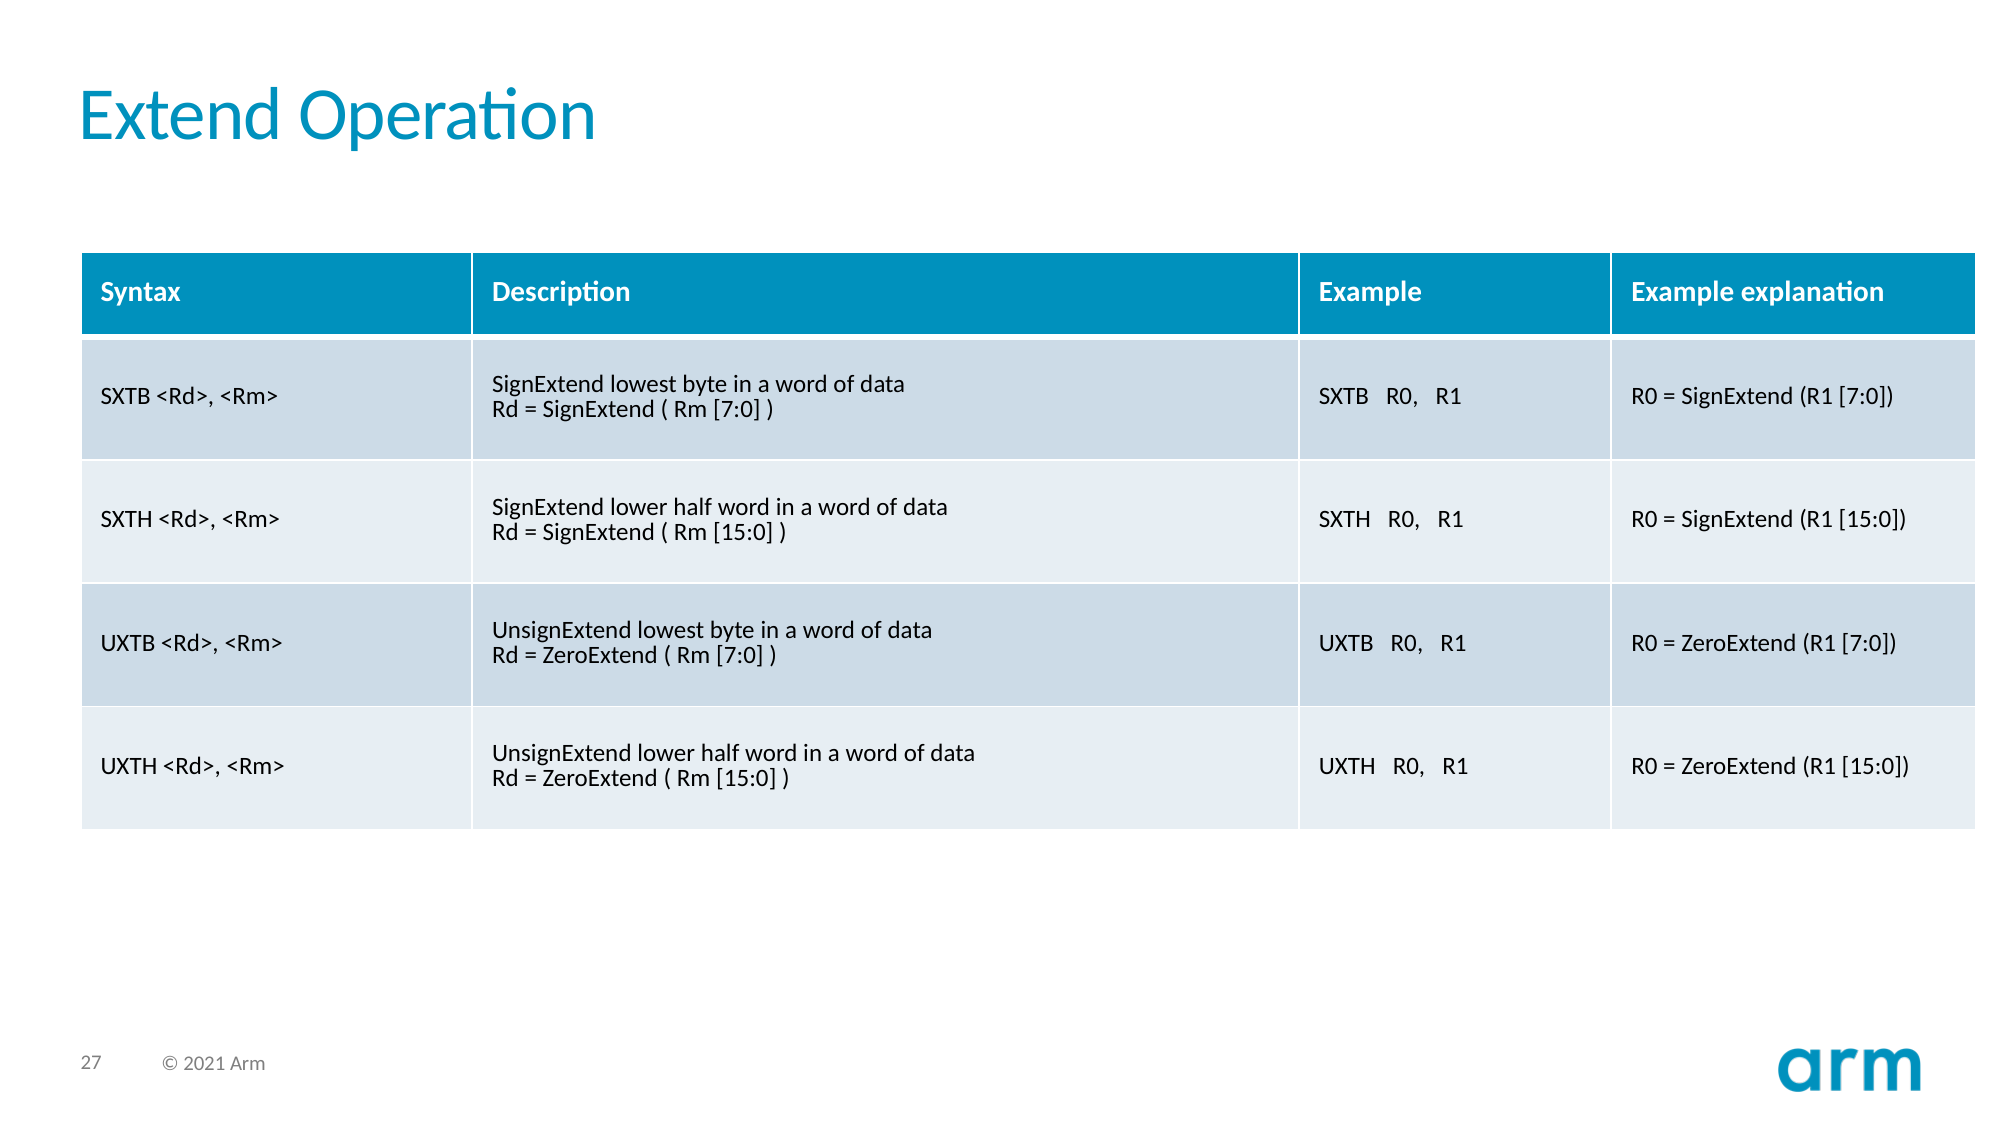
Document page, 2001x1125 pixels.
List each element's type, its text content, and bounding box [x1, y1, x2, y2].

table_header Example explanation [1612, 253, 1975, 334]
table_cell R0 = ZeroExtend (R1 [15:0]) [1612, 707, 1975, 829]
table_cell SXTH <Rd>, <Rm> [82, 461, 471, 582]
table_cell R0 = ZeroExtend (R1 [7:0]) [1612, 584, 1975, 706]
table_cell R0 = SignExtend (R1 [7:0]) [1612, 340, 1975, 459]
table_header Description [473, 253, 1298, 334]
table_cell UXTB <Rd>, <Rm> [82, 584, 471, 706]
table_cell UXTH R0, R1 [1300, 707, 1610, 829]
table_cell R0 = SignExtend (R1 [15:0]) [1612, 461, 1975, 582]
picture [1777, 1047, 1922, 1093]
table_header Syntax [82, 253, 471, 334]
table_cell SignExtend lowest byte in a word of data Rd = SignExtend ( Rm [7:0] ) [473, 340, 1298, 459]
table_cell UXTB R0, R1 [1300, 584, 1610, 706]
table_cell SignExtend lower half word in a word of data Rd = SignExtend ( Rm [15:0] ) [473, 461, 1298, 582]
table_cell SXTB R0, R1 [1300, 340, 1610, 459]
title Extend Operation [78, 78, 1922, 186]
table_cell UnsignExtend lowest byte in a word of data Rd = ZeroExtend ( Rm [7:0] ) [473, 584, 1298, 706]
table_cell SXTH R0, R1 [1300, 461, 1610, 582]
table_cell UXTH <Rd>, <Rm> [82, 707, 471, 829]
table_cell UnsignExtend lower half word in a word of data Rd = ZeroExtend ( Rm [15:0] ) [473, 707, 1298, 829]
table_cell SXTB <Rd>, <Rm> [82, 340, 471, 459]
table_header Example [1300, 253, 1610, 334]
